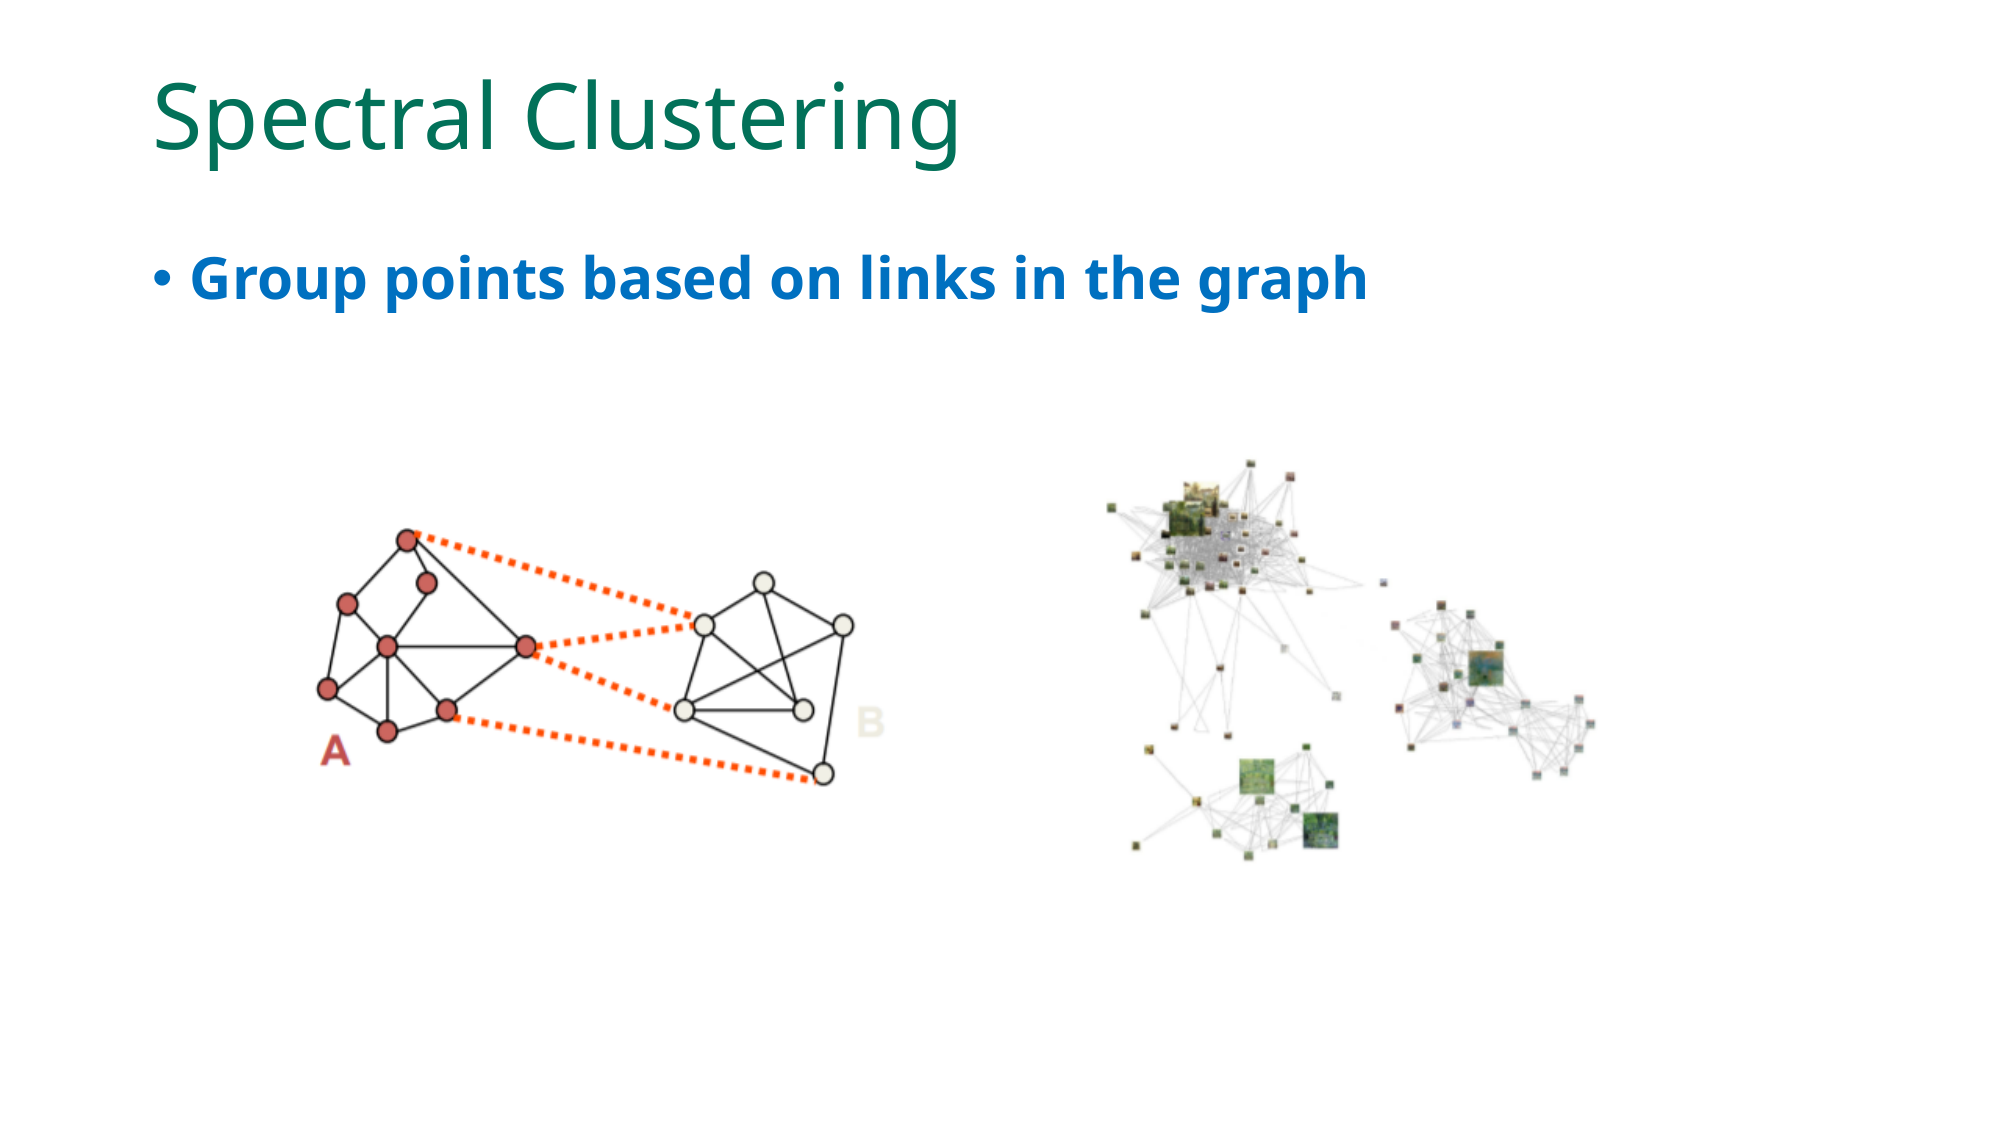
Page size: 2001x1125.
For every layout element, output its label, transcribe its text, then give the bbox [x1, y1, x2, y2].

title Spectral Clustering [137, 59, 1863, 180]
picture [219, 353, 1643, 950]
list Group points based on links in the graph [137, 241, 1863, 1014]
